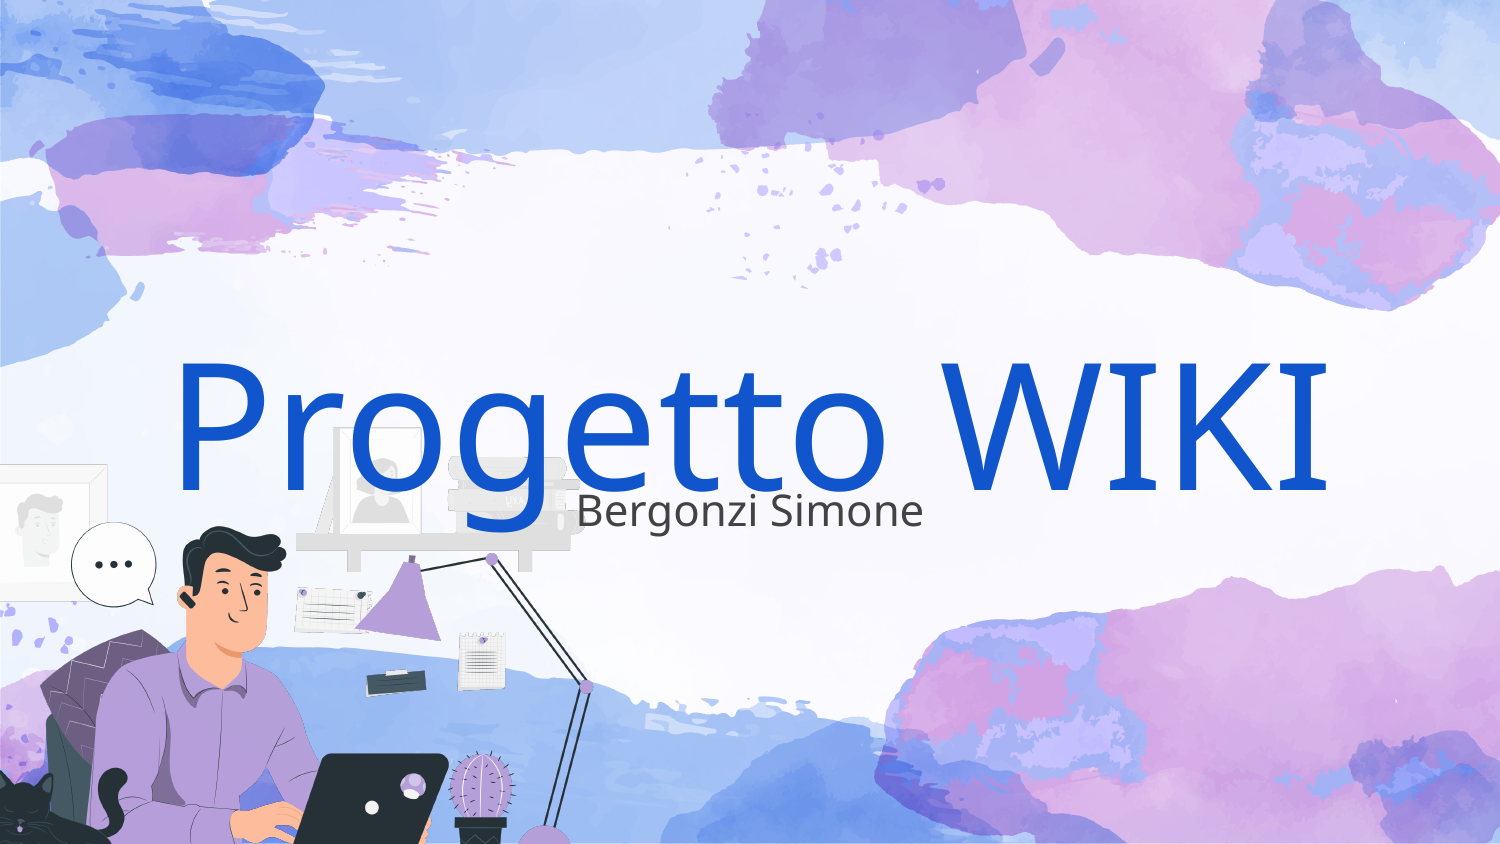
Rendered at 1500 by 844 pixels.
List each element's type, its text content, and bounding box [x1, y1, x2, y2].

picture [0, 0, 1500, 844]
title Progetto WIKI [46, 302, 1454, 542]
subtitle Bergonzi Simone [677, 468, 1313, 549]
